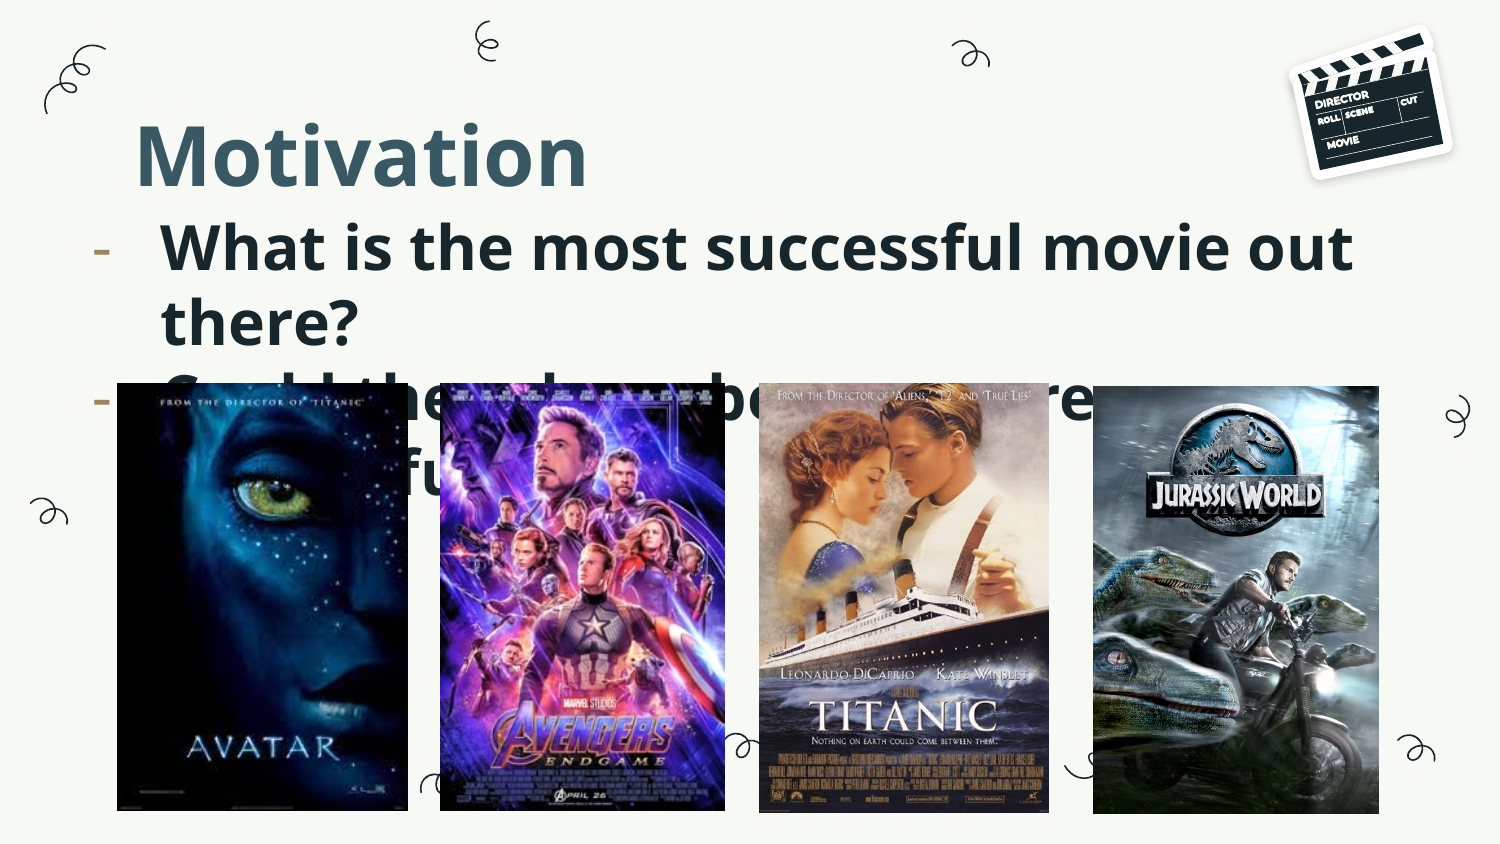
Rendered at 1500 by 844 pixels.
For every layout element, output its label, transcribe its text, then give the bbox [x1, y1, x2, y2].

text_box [1294, 30, 1447, 174]
picture [440, 383, 726, 811]
picture [759, 383, 1049, 813]
title Motivation [118, 72, 1289, 167]
list What is the most successful movie out there? Could there have been a more successful one? [70, 192, 1379, 287]
picture [117, 383, 408, 811]
picture [1093, 386, 1379, 814]
